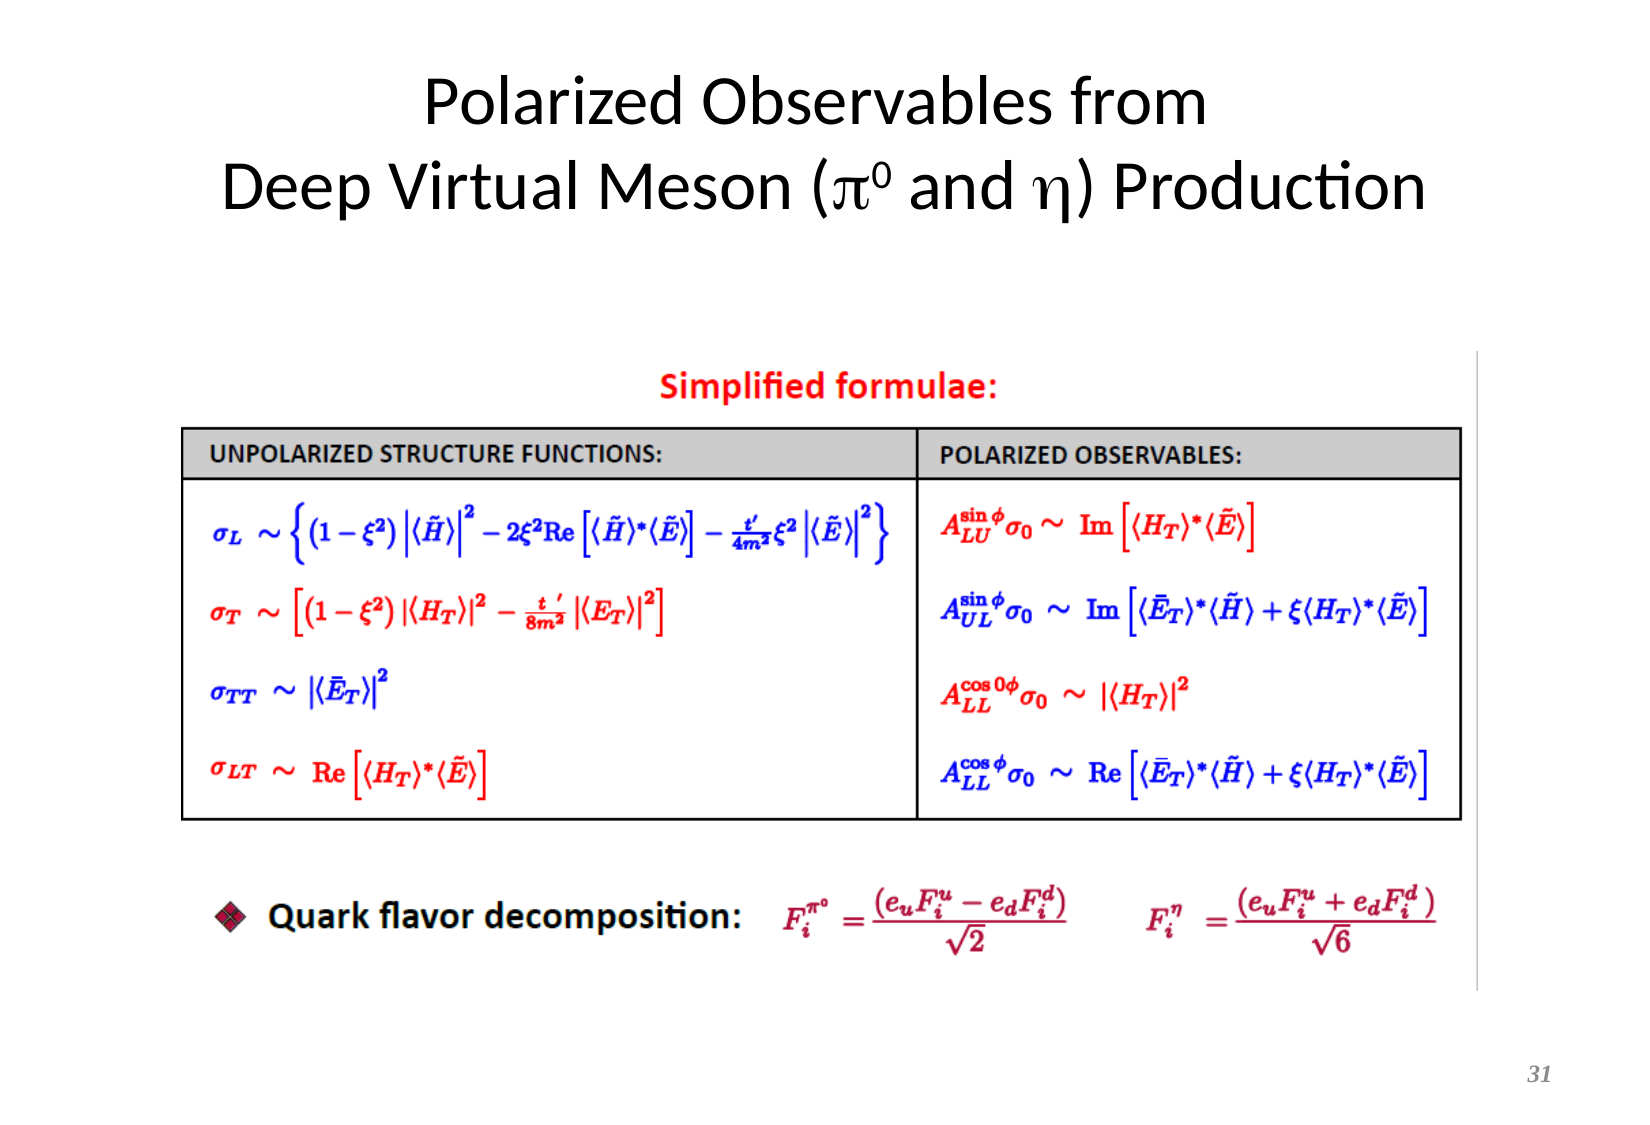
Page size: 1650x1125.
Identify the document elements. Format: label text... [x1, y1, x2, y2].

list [180, 351, 1478, 991]
title Polarized Observables from Deep Virtual Meson (p0 and h) Production [82, 45, 1568, 233]
slide_number 31 [1182, 1042, 1568, 1103]
